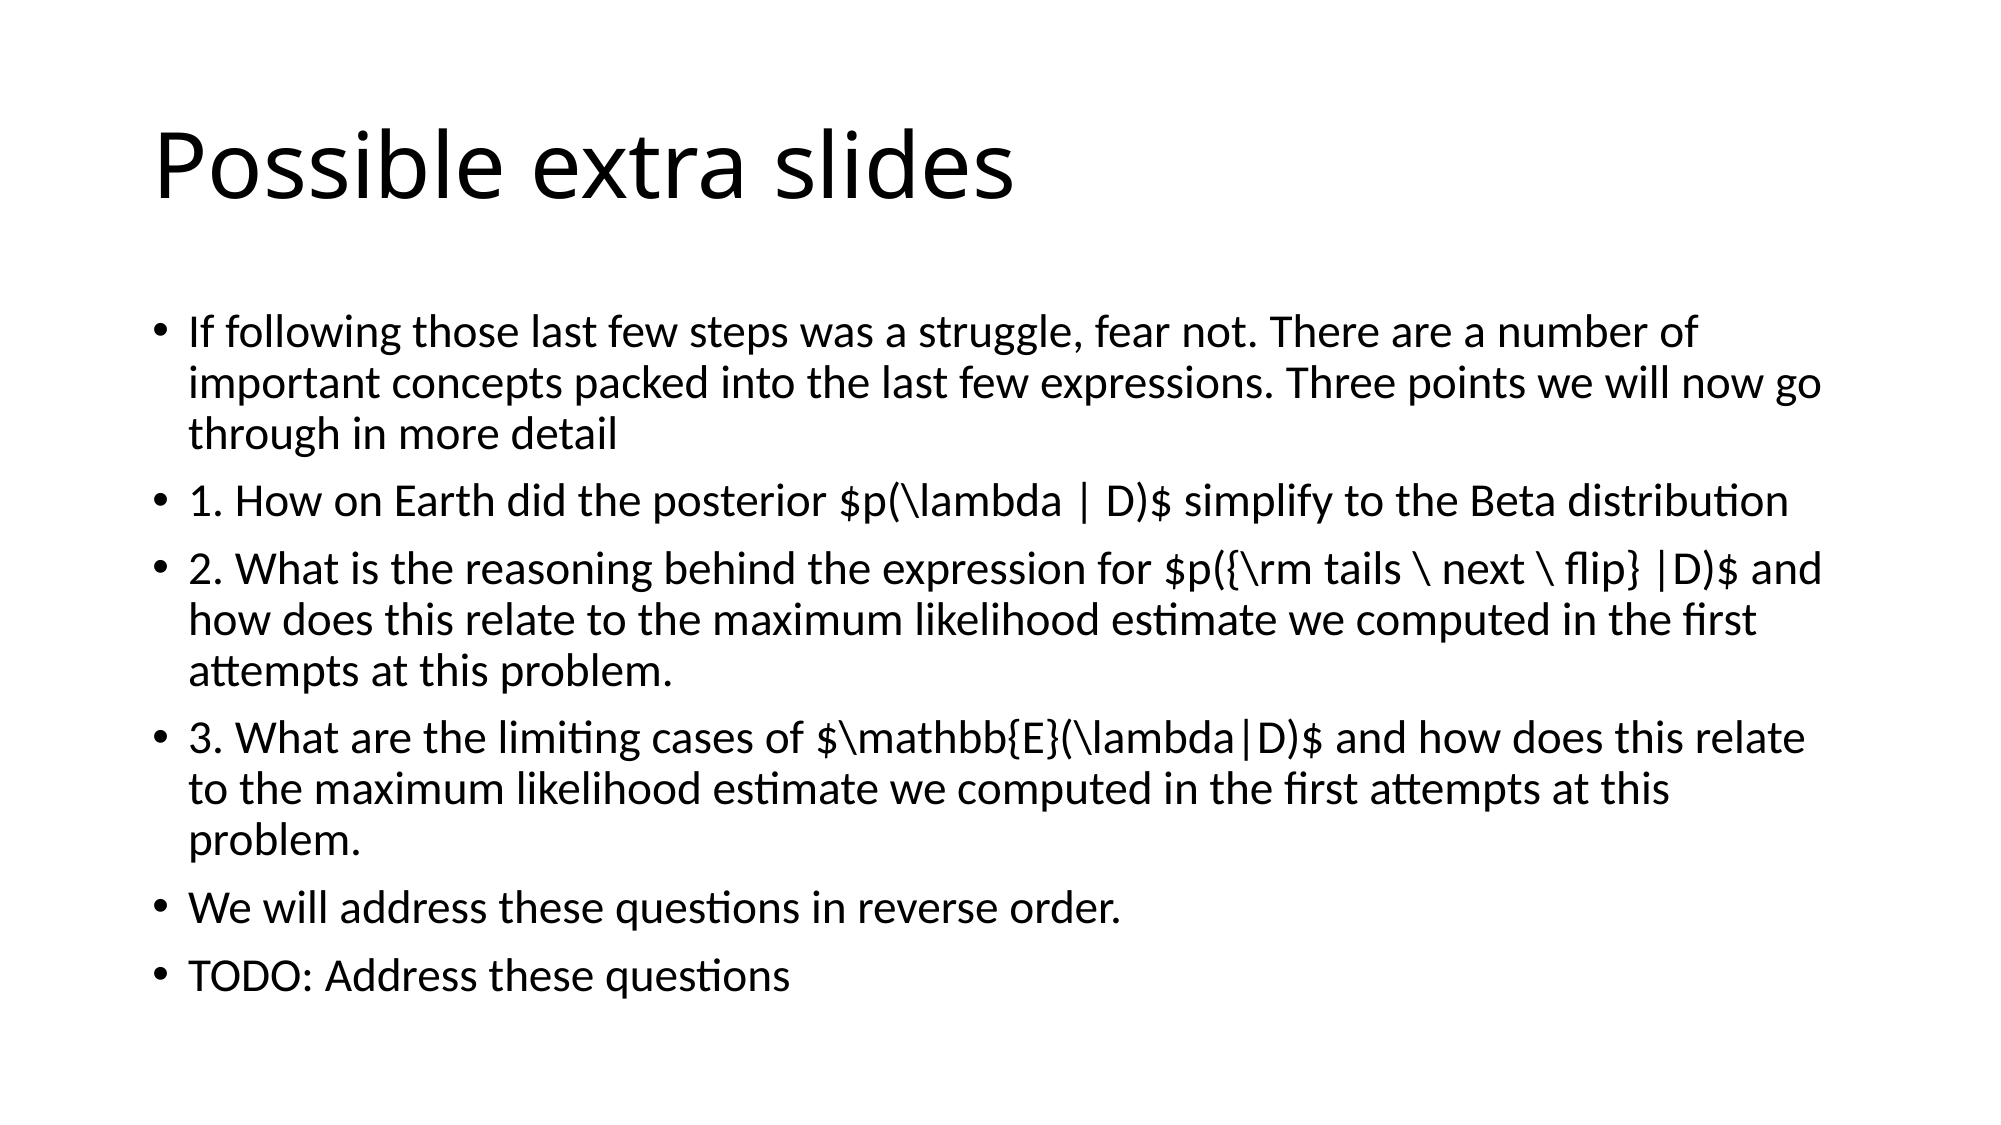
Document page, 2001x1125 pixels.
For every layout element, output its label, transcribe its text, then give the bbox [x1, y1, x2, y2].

list If following those last few steps was a struggle, fear not. There are a number of important concepts packed into the last few expressions. Three points we will now go through in more detail 1. How on Earth did the posterior $p(\lambda | D)$ simplify to the Beta distribution 2. What is the reasoning behind the expression for $p({\rm tails \ next \ flip} |D)$ and how does this relate to the maximum likelihood estimate we computed in the first attempts at this problem. 3. What are the limiting cases of $\mathbb{E}(\lambda|D)$ and how does this relate to the maximum likelihood estimate we computed in the first attempts at this problem. We will address these questions in reverse order. TODO: Address these questions [137, 299, 1863, 1014]
title Possible extra slides [137, 59, 1863, 278]
